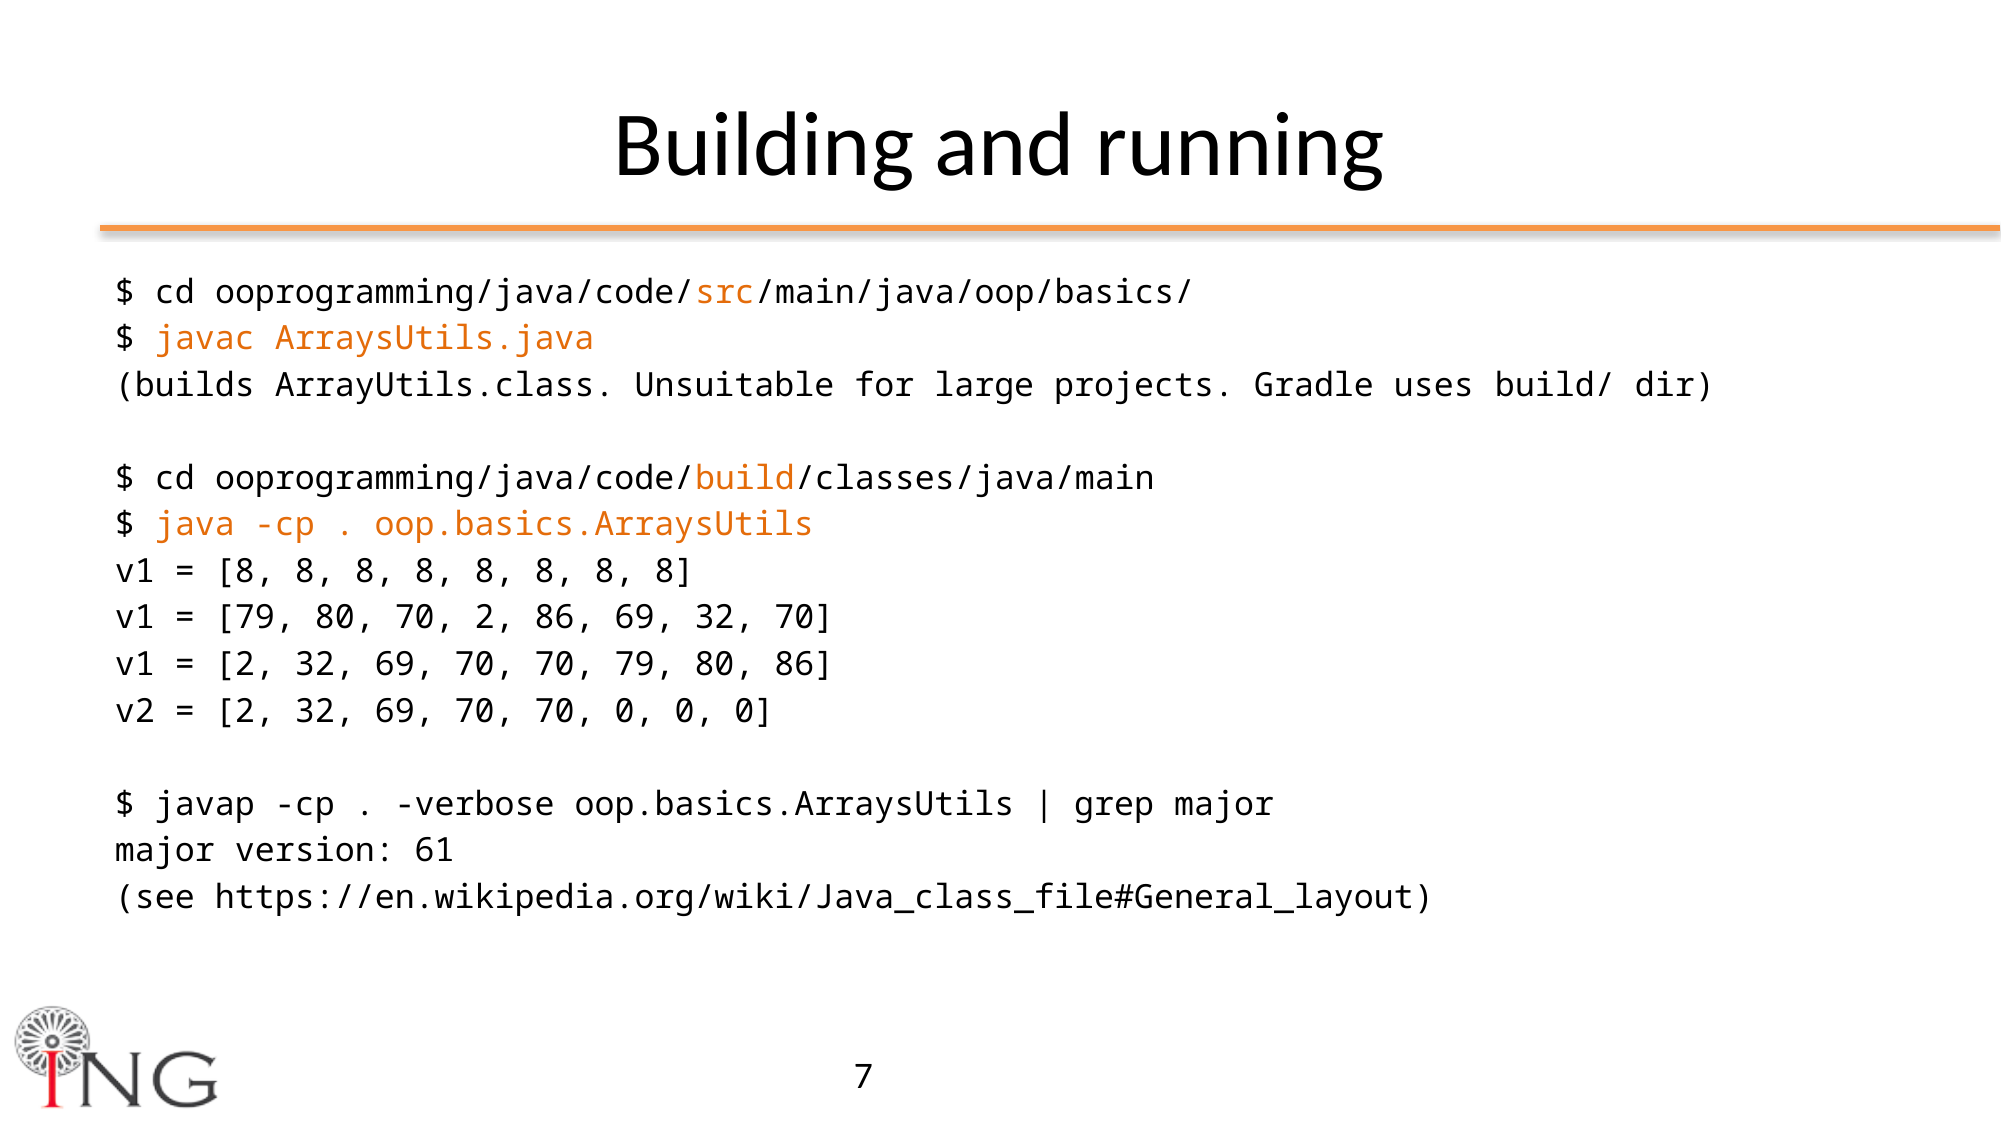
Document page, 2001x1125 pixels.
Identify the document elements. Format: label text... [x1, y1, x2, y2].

list $ cd ooprogramming/java/code/src/main/java/oop/basics/ $ javac ArraysUtils.java (builds ArrayUtils.class. Unsuitable for large projects. Gradle uses build/ dir) $ cd ooprogramming/java/code/build/classes/java/main $ java -cp . oop.basics.ArraysUtils v1 = [8, 8, 8, 8, 8, 8, 8, 8] v1 = [79, 80, 70, 2, 86, 69, 32, 70] v1 = [2, 32, 69, 70, 70, 79, 80, 86] v2 = [2, 32, 69, 70, 70, 0, 0, 0] $ javap -cp . -verbose oop.basics.ArraysUtils | grep major major version: 61 (see https://en.wikipedia.org/wiki/Java_class_file#General_layout) [99, 262, 1900, 1005]
slide_number 7 [839, 1043, 1900, 1104]
picture [0, 987, 244, 1125]
title Building and running [99, 45, 1900, 233]
